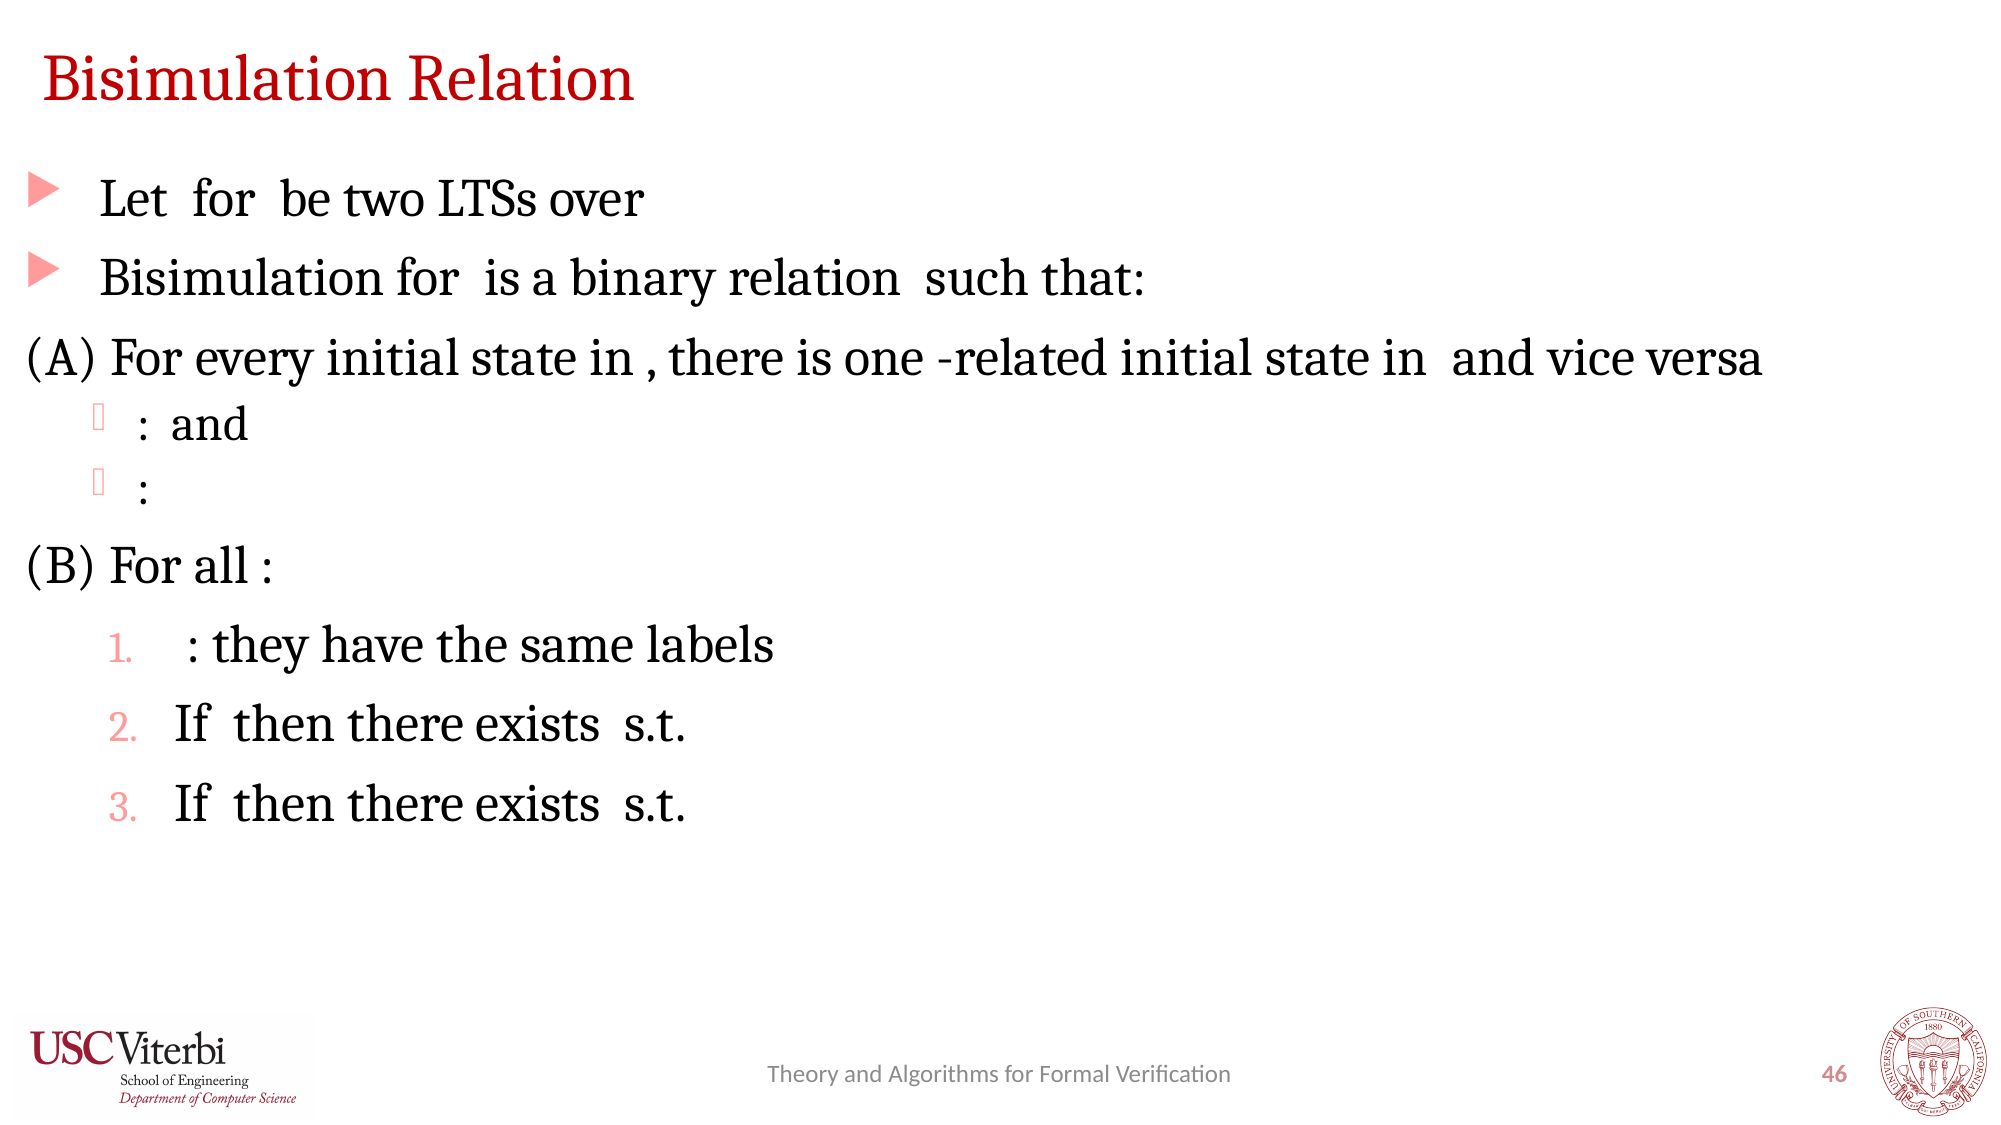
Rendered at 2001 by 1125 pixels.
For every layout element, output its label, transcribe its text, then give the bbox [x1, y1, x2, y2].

picture [1879, 1002, 1988, 1119]
slide_number 46 [1684, 1042, 1863, 1103]
picture [12, 1014, 316, 1119]
footer Theory and Algorithms for Formal Verification [662, 1042, 1338, 1103]
title Bisimulation Relation [27, 18, 1819, 141]
